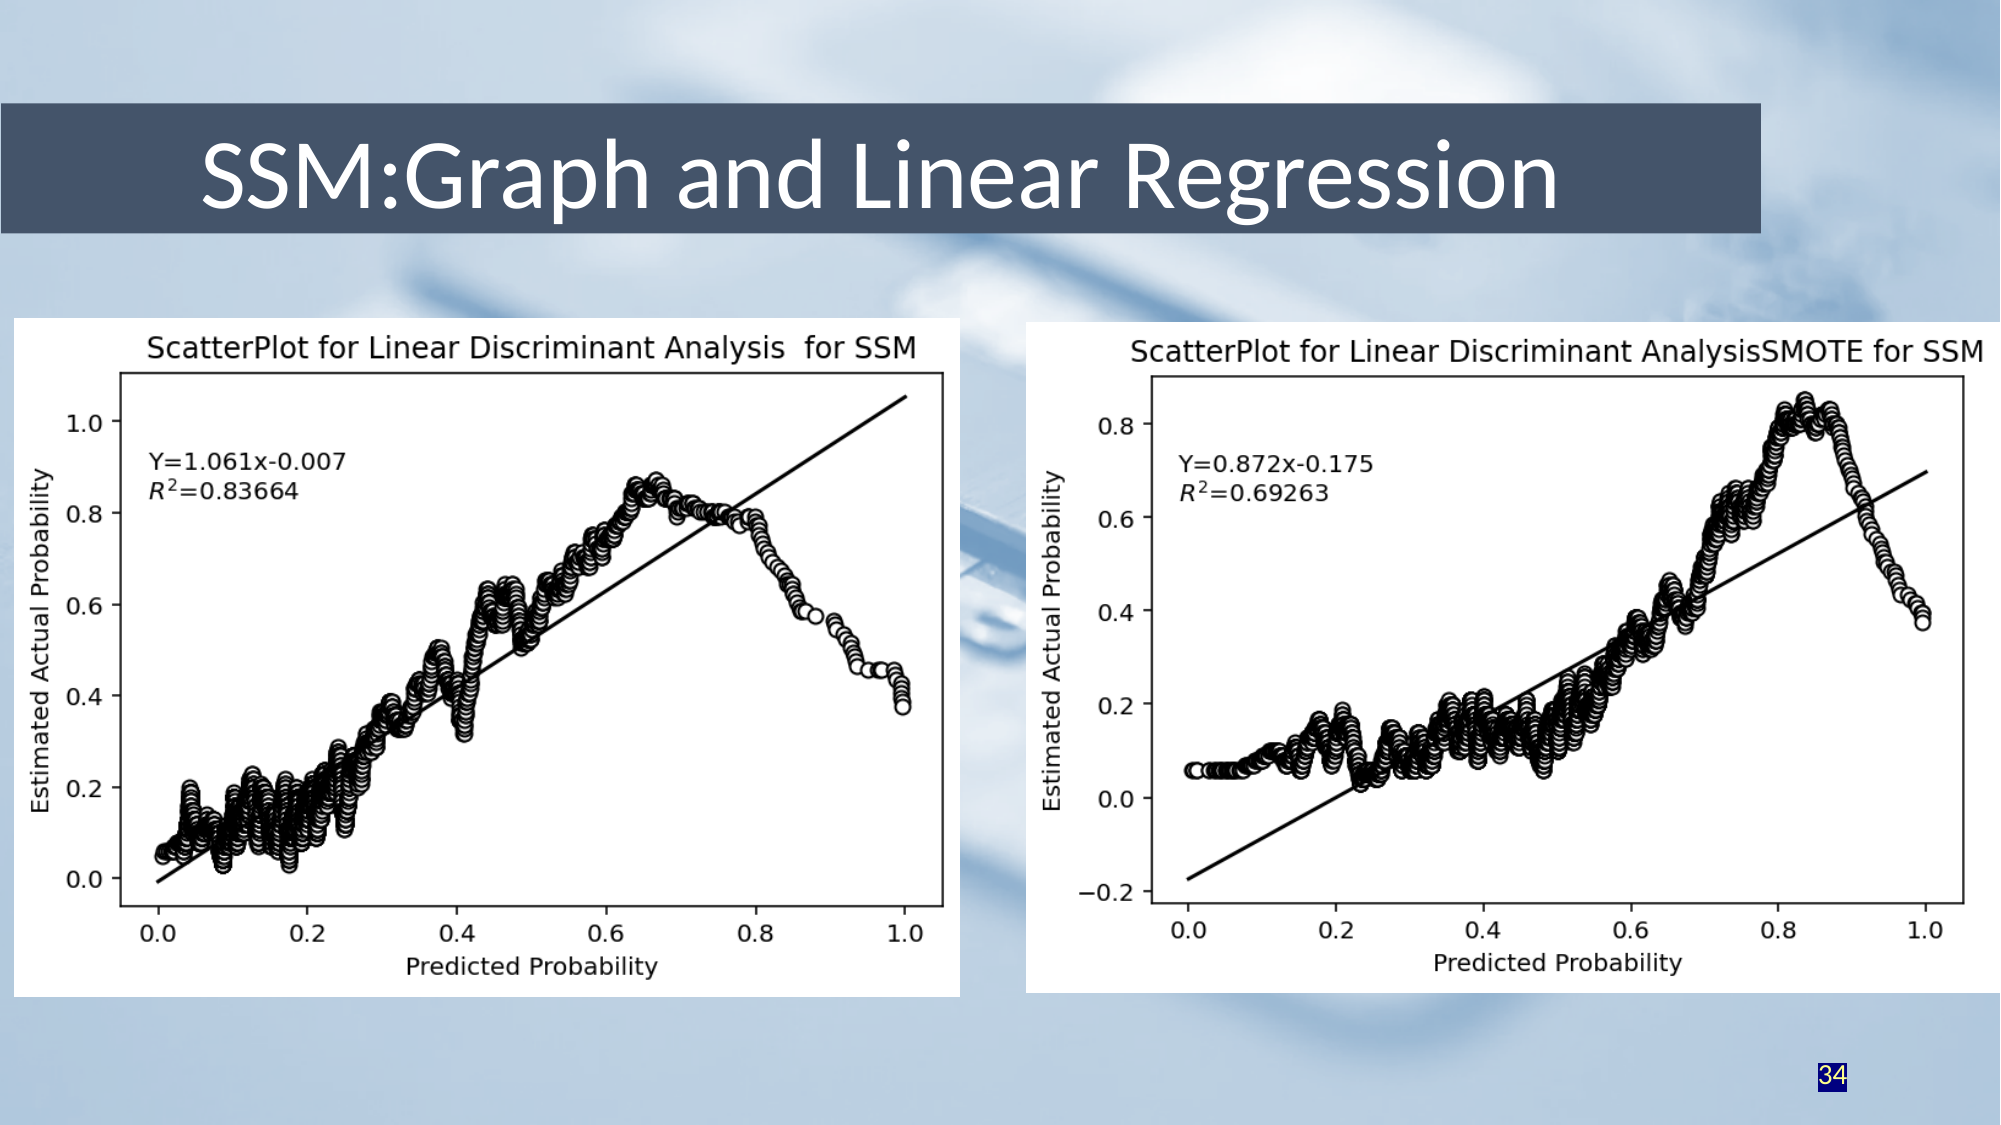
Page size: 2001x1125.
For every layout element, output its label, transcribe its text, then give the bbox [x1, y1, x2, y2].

slide_number 34 [1412, 1042, 1863, 1103]
picture [1026, 322, 2000, 993]
text_box SSM:Graph and Linear Regression [0, 102, 1762, 234]
picture [14, 318, 960, 998]
table_cell 0.8213 [0, 0, 2000, 1125]
